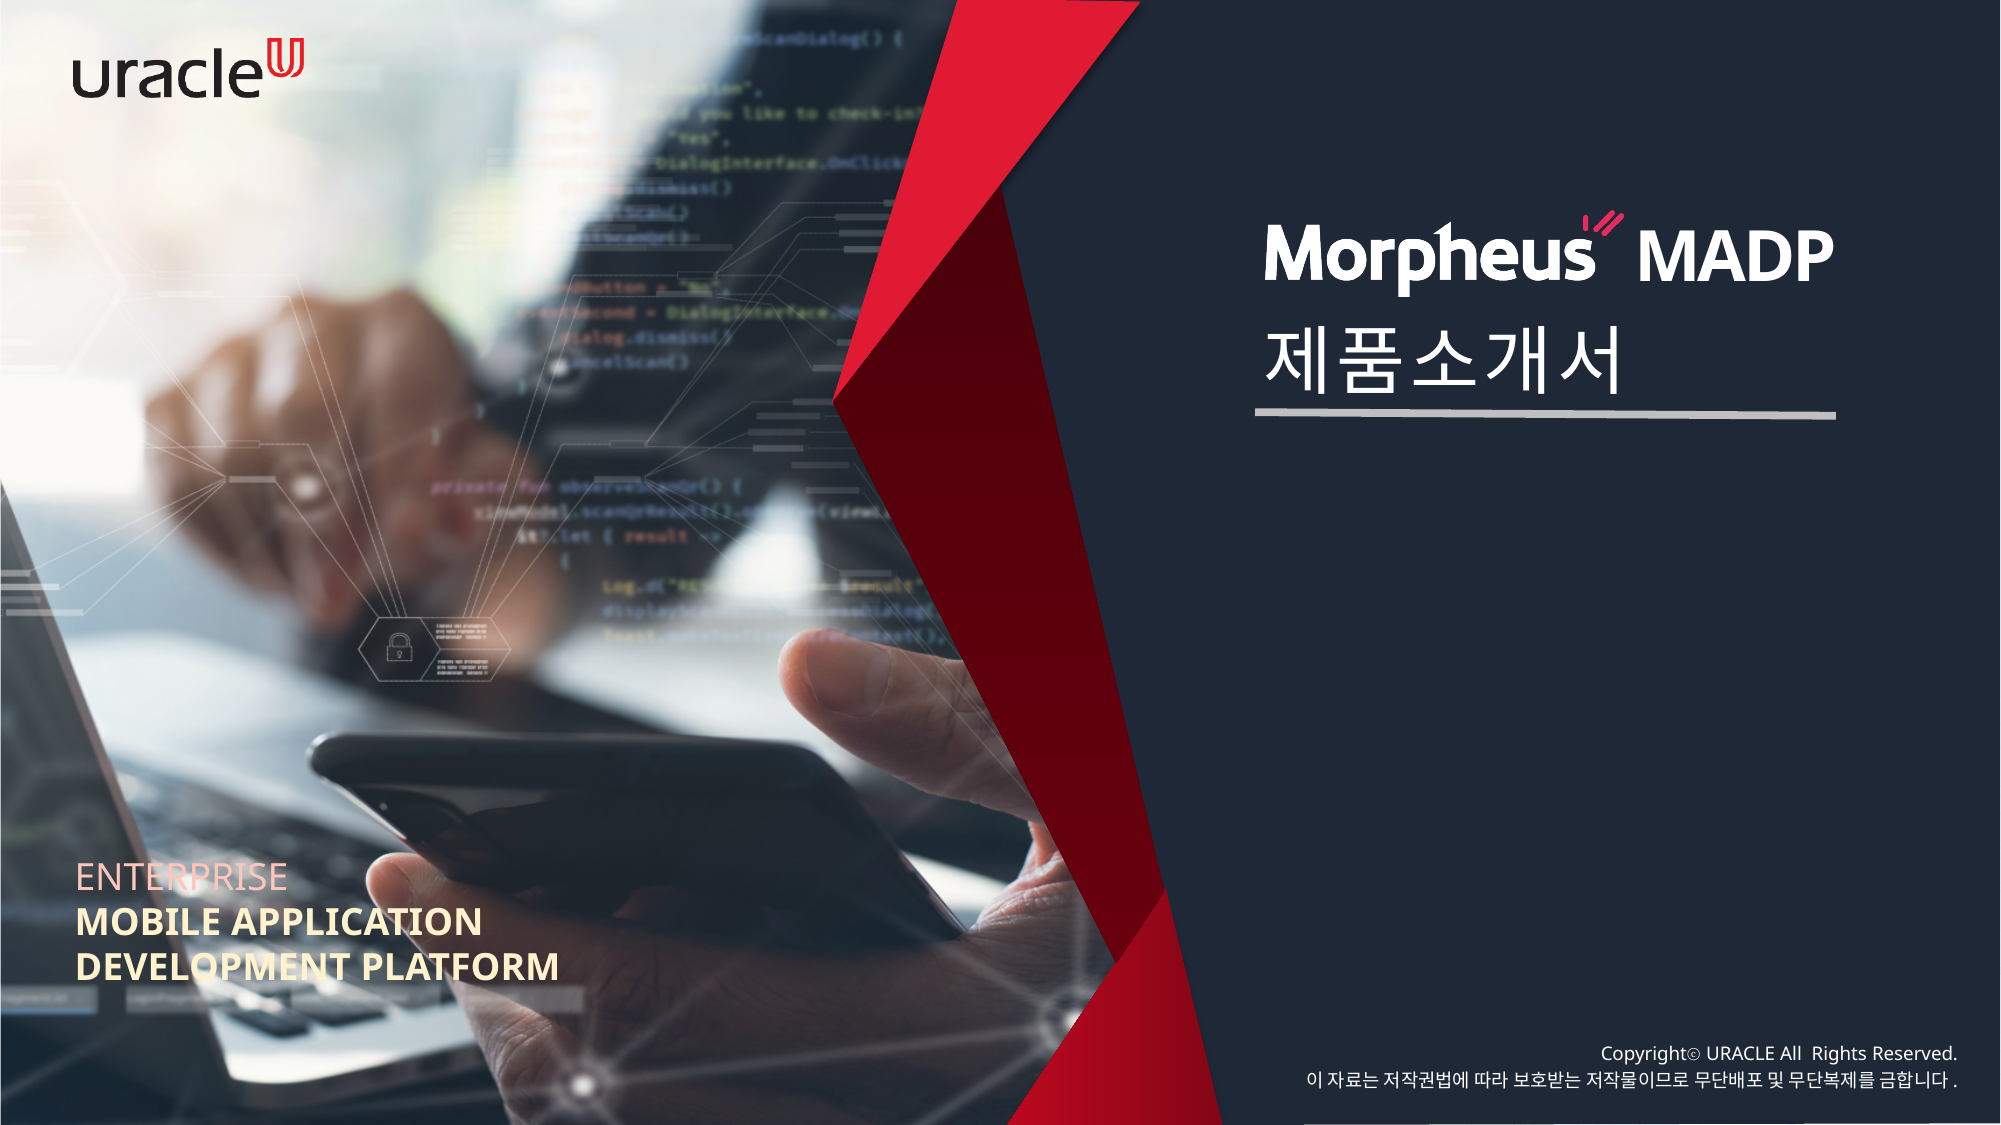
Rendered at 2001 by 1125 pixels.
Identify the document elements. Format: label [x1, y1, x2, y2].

picture [0, 0, 1115, 1125]
text_box [1248, 202, 1859, 413]
text_box [1255, 412, 1836, 416]
